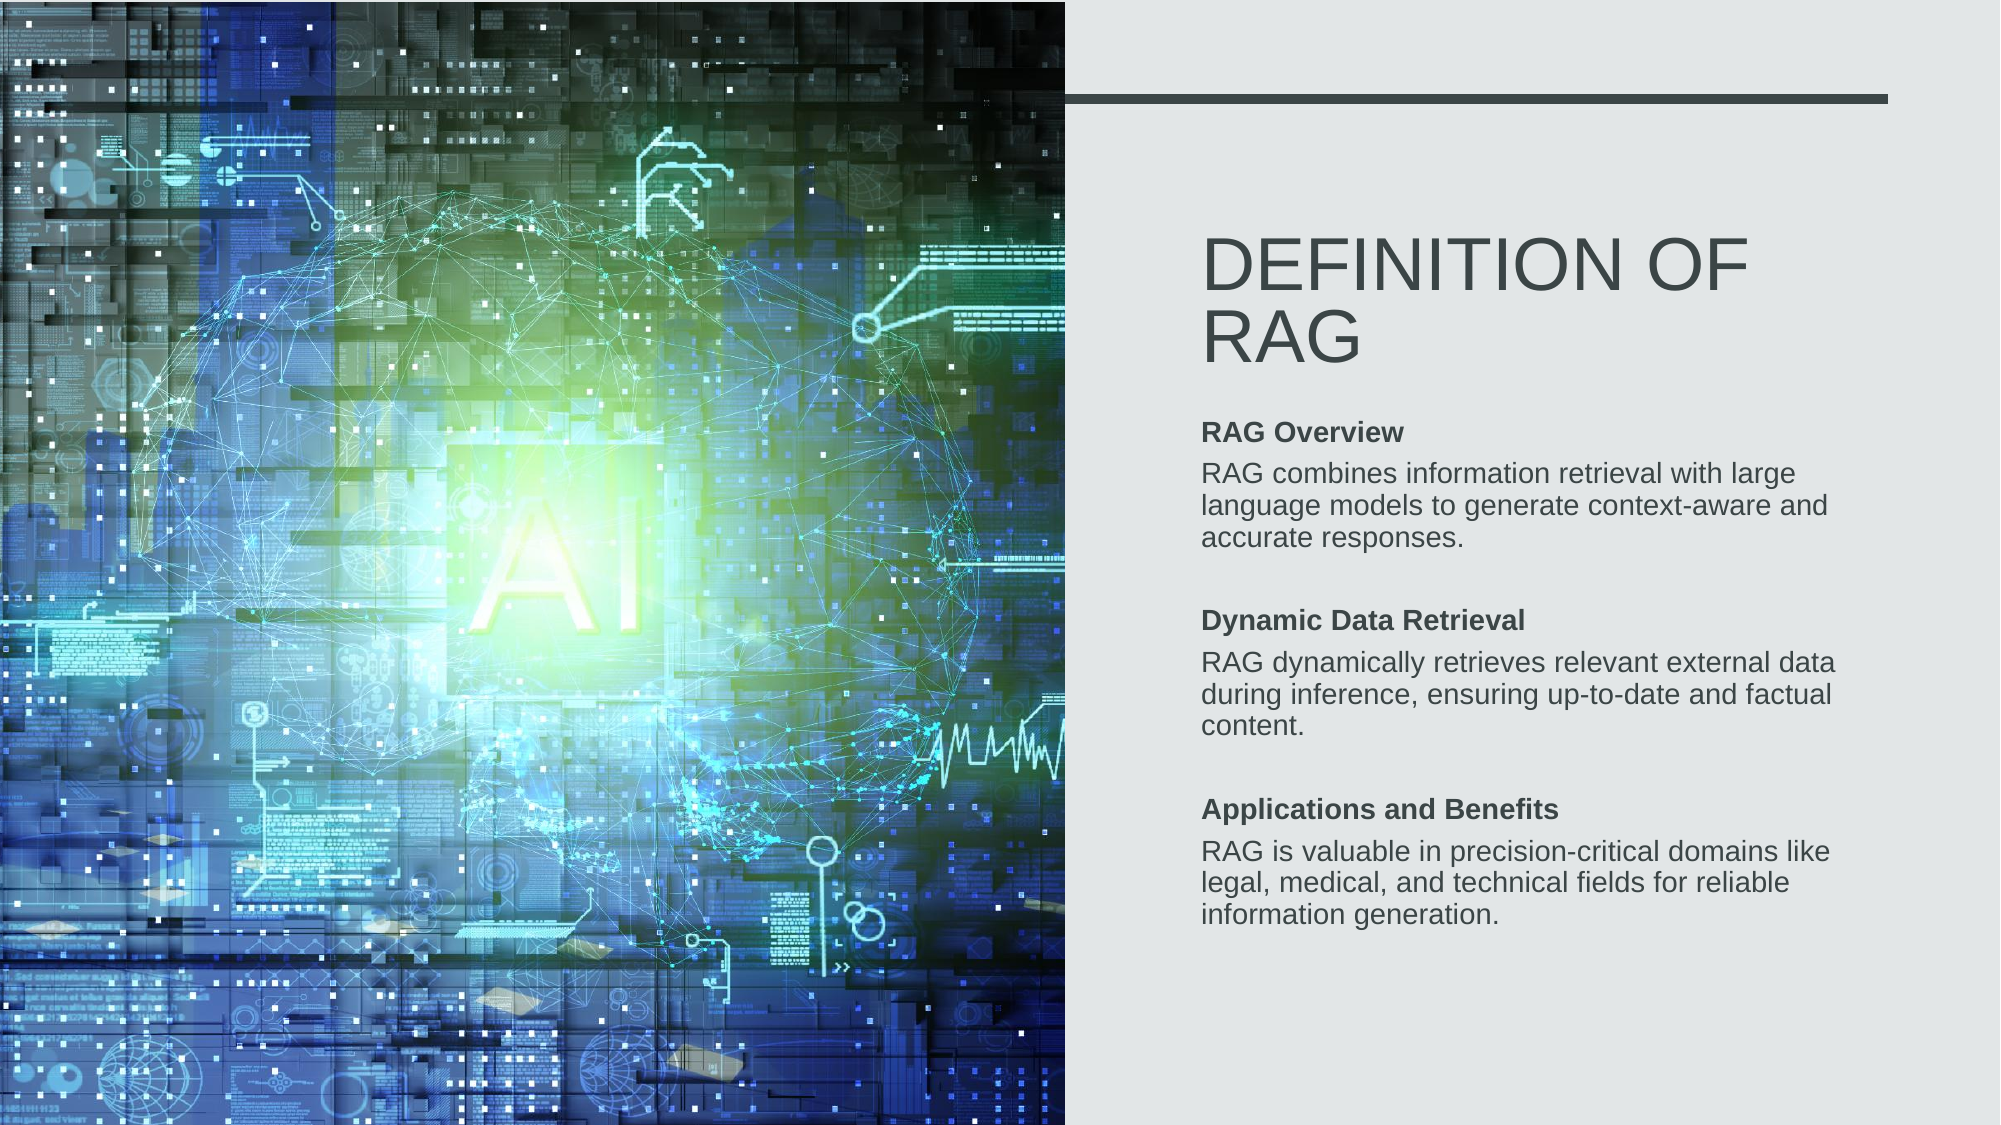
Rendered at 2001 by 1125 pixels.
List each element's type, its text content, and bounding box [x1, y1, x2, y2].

title Definition of RAG [1185, 166, 1913, 385]
picture [0, 2, 1065, 1125]
list RAG Overview RAG combines information retrieval with large language models to generate context-aware and accurate responses. Dynamic Data Retrieval RAG dynamically retrieves relevant external data during inference, ensuring up-to-date and factual content. Applications and Benefits RAG is valuable in precision-critical domains like legal, medical, and technical fields for reliable information generation. [1185, 409, 1913, 1021]
